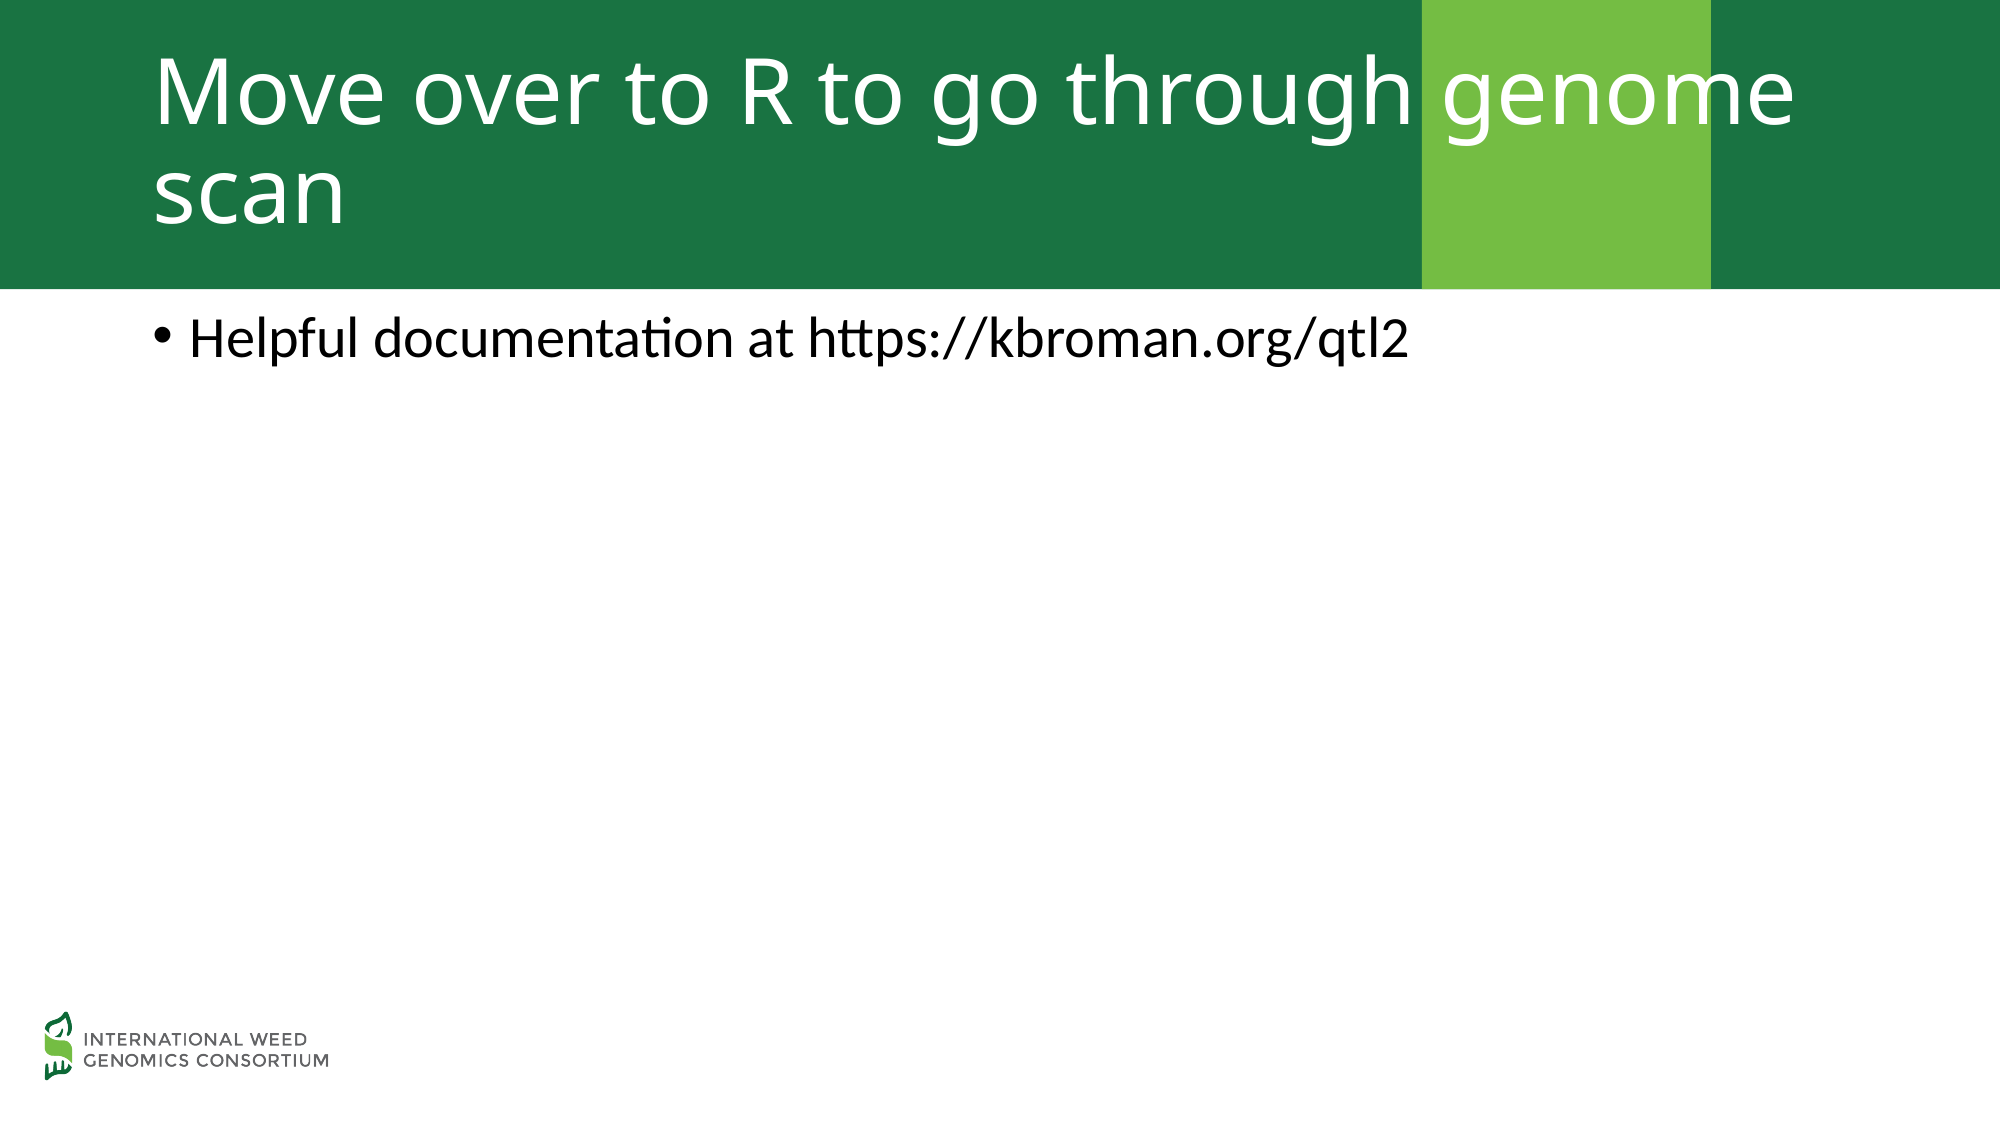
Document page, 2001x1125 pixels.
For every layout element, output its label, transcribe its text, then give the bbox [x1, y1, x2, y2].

picture [0, 975, 372, 1125]
title Move over to R to go through genome scan [137, 0, 1863, 290]
list Helpful documentation at https://kbroman.org/qtl2 [137, 299, 1863, 1014]
